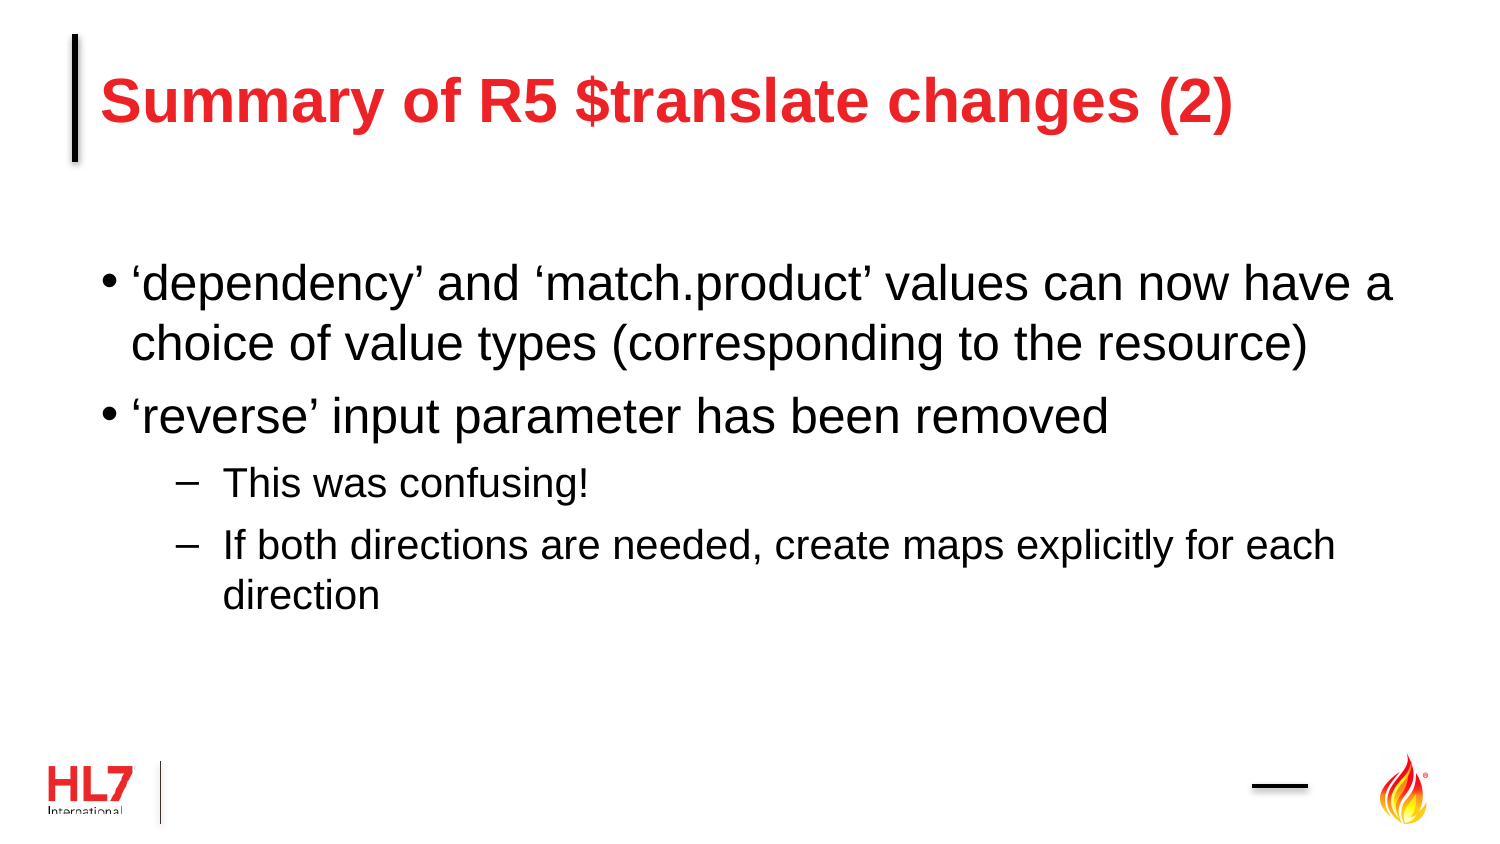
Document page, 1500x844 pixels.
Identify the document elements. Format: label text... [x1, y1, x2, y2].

list ‘dependency’ and ‘match.product’ values can now have a choice of value types (corresponding to the resource) ‘reverse’ input parameter has been removed This was confusing! If both directions are needed, create maps explicitly for each direction [100, 250, 1451, 731]
picture [1380, 753, 1428, 824]
title Summary of R5 $translate changes (2) [100, 33, 1451, 163]
